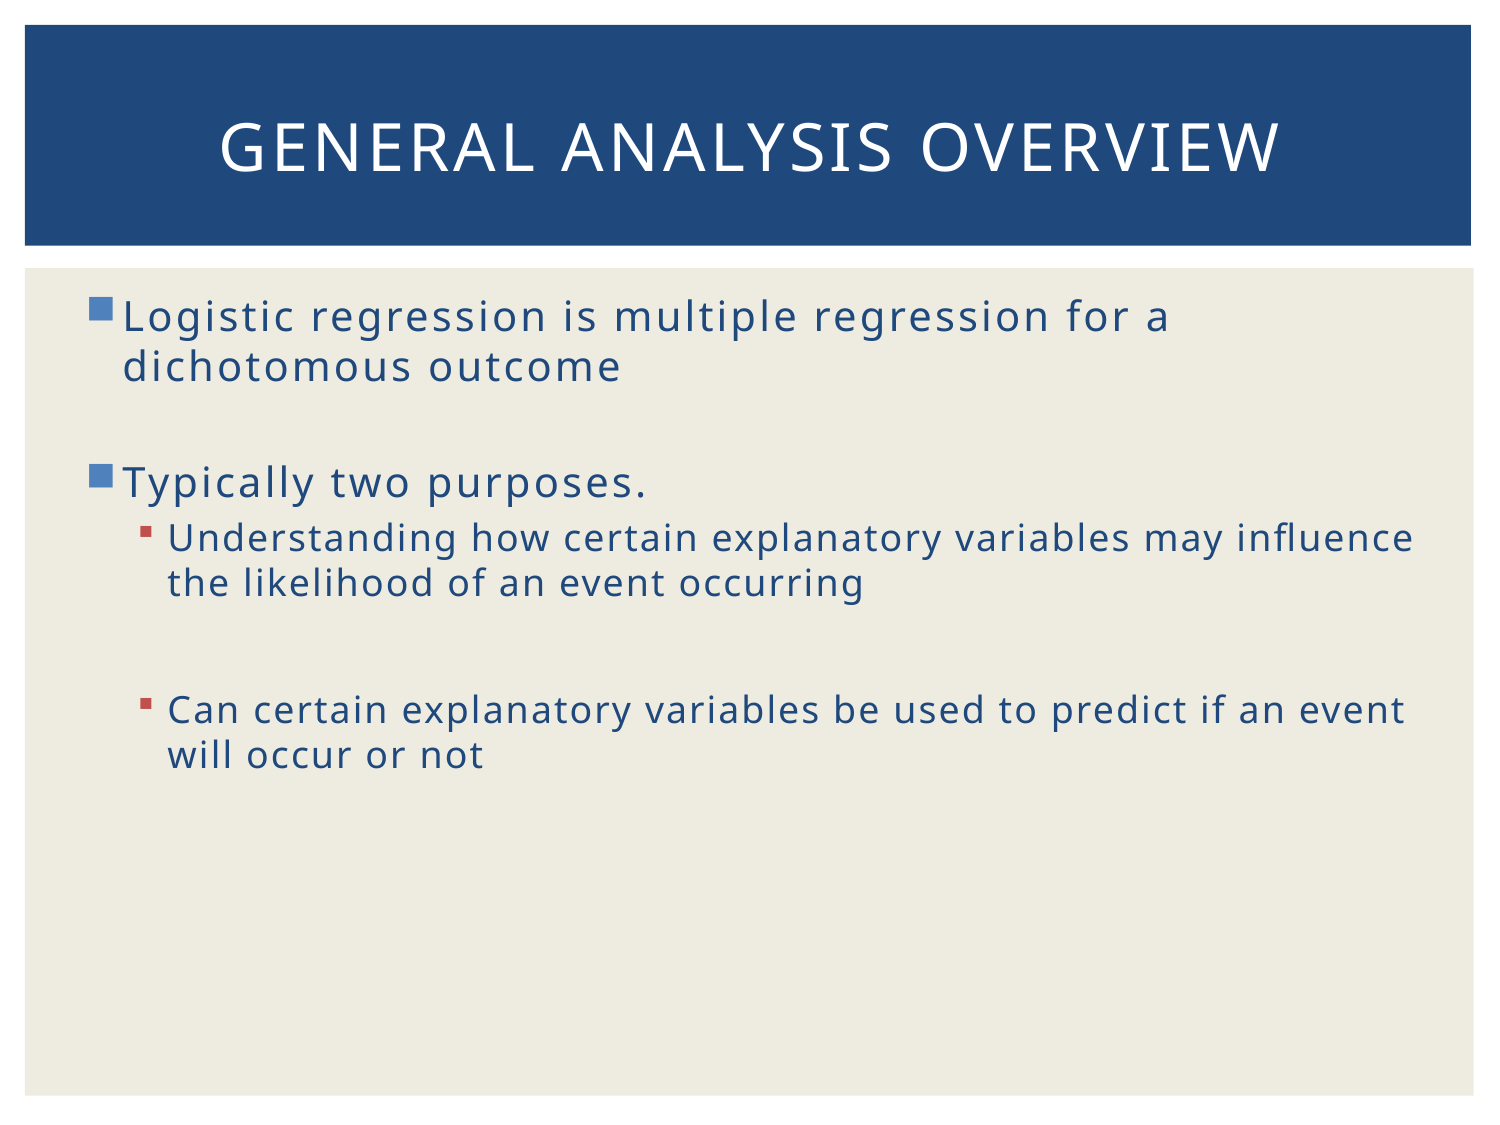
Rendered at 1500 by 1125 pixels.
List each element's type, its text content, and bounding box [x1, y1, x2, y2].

title General Analysis Overview [62, 58, 1438, 232]
list Logistic regression is multiple regression for a dichotomous outcome Typically two purposes. Understanding how certain explanatory variables may influence the likelihood of an event occurring Can certain explanatory variables be used to predict if an event will occur or not [62, 282, 1442, 1005]
